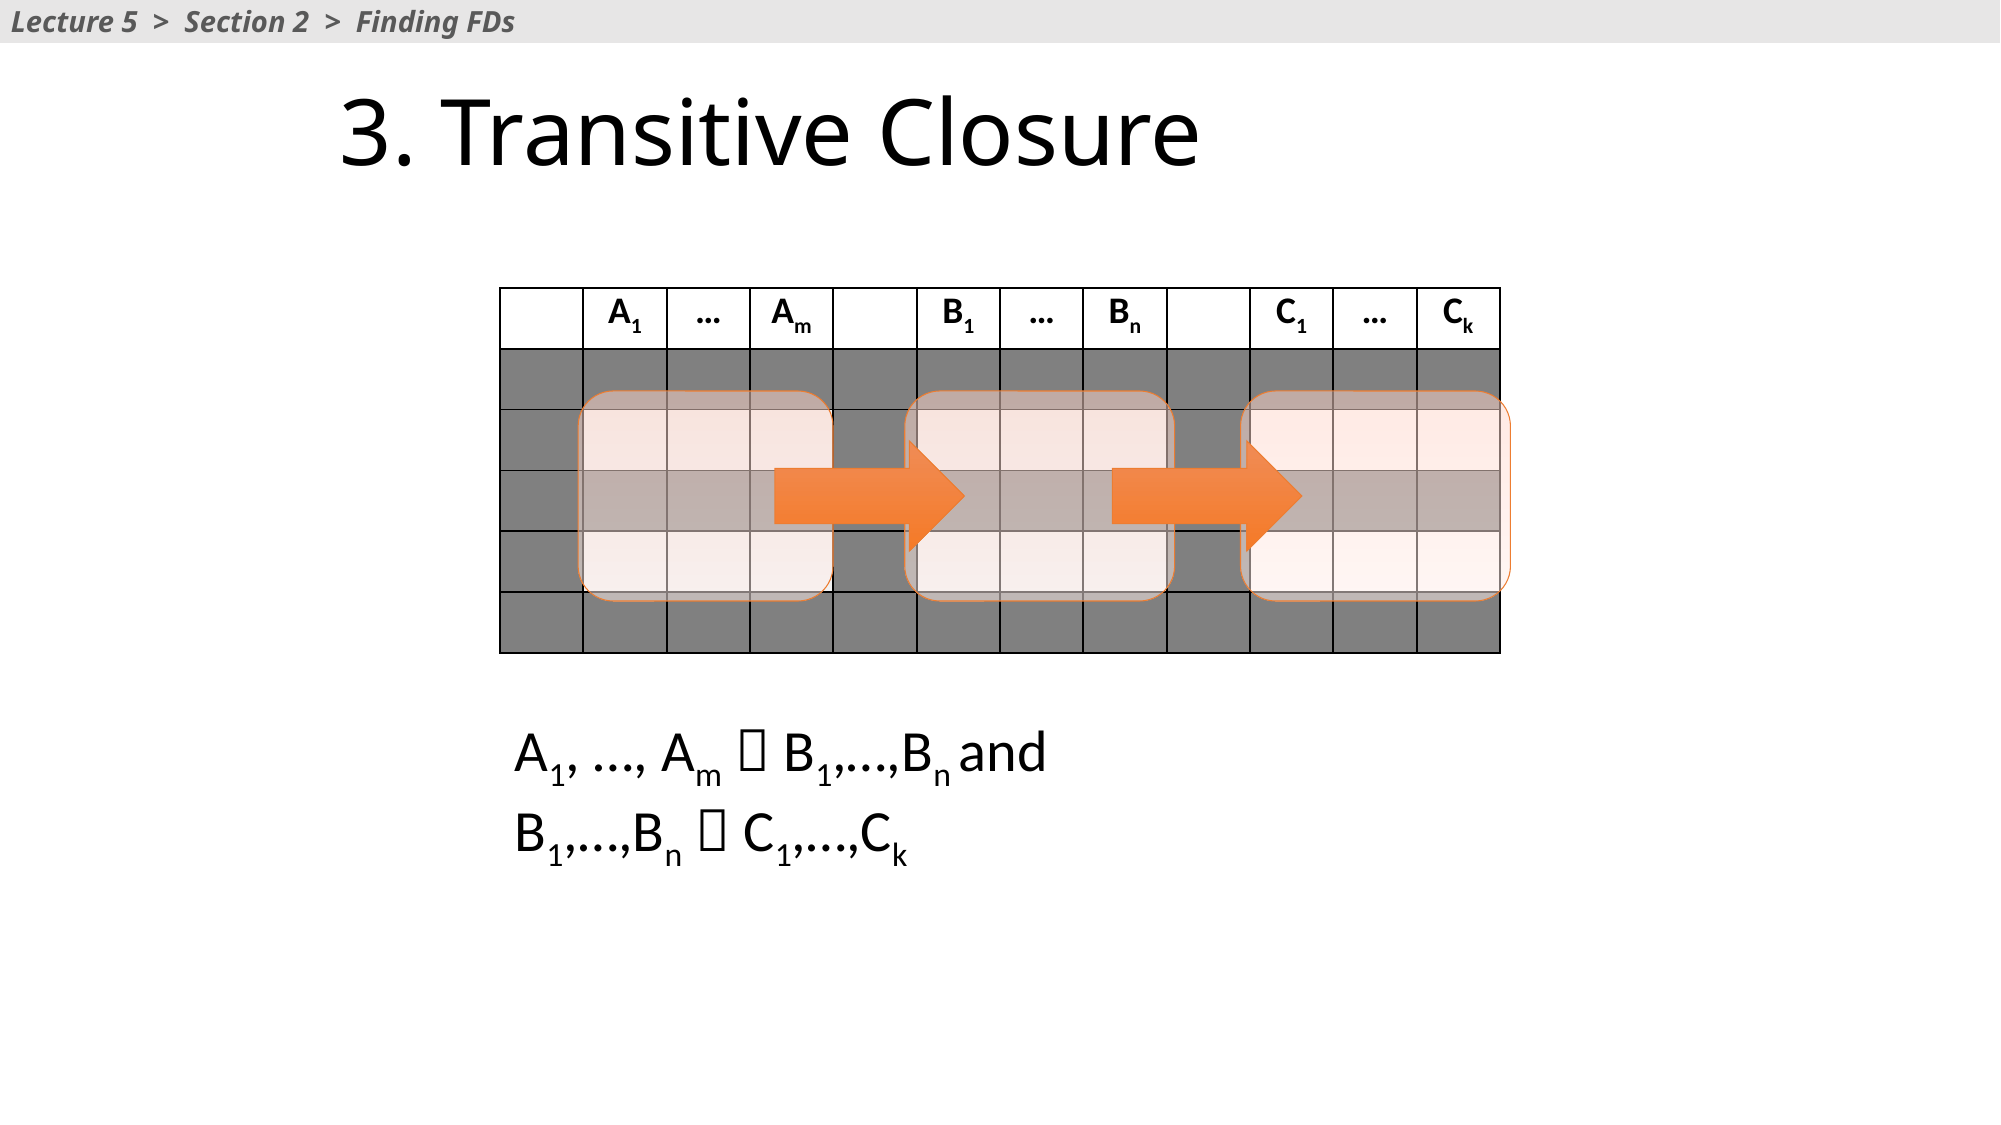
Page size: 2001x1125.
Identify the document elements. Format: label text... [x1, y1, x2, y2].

table_cell [1168, 350, 1249, 409]
table_header … [1334, 289, 1416, 348]
table_cell [501, 593, 582, 652]
table_cell [501, 350, 582, 409]
table_cell [918, 595, 999, 652]
table_cell [1172, 410, 1243, 467]
table_header … [1001, 289, 1082, 348]
table_header … [668, 289, 749, 348]
table_cell [1334, 602, 1416, 652]
table_cell [751, 350, 832, 409]
table_cell [1251, 593, 1332, 652]
table_cell [501, 532, 582, 591]
table_cell [1418, 594, 1499, 652]
text_box A1, …, Am  B1,…,Bn and B1,…,Bn  C1,…,Ck [500, 706, 1500, 881]
table_header Am [751, 289, 832, 348]
table_cell [825, 580, 832, 591]
table_header [1168, 289, 1249, 348]
table_cell [1084, 593, 1166, 652]
table_header B1 [918, 289, 999, 348]
table_cell [751, 593, 832, 652]
table_cell [1168, 532, 1249, 591]
table_header [834, 289, 916, 348]
table_cell [1418, 350, 1499, 398]
table_cell [918, 350, 999, 397]
table_cell [1334, 350, 1416, 390]
table_cell [834, 410, 907, 467]
table_header C1 [1251, 289, 1332, 348]
table_header Bn [1084, 289, 1166, 348]
text_box [774, 439, 966, 553]
table_cell [834, 532, 913, 591]
table_header A1 [584, 289, 666, 348]
text_box [1239, 390, 1511, 602]
table_cell [1251, 350, 1332, 399]
table_cell [584, 593, 666, 652]
table_cell [584, 350, 666, 404]
table_cell [1001, 602, 1082, 652]
table_cell [668, 350, 749, 390]
table_cell [1168, 593, 1249, 652]
table_header [501, 289, 582, 348]
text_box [0, 0, 2000, 47]
table_header Ck [1418, 289, 1499, 348]
table_cell [501, 410, 580, 470]
text_box [1111, 439, 1303, 553]
table_cell [834, 350, 916, 409]
table_cell [1176, 525, 1239, 530]
table_cell [668, 602, 749, 652]
title 3. Transitive Closure [324, 47, 1675, 230]
text_box [904, 390, 1176, 602]
table_cell [834, 525, 904, 530]
table_cell [1084, 350, 1166, 401]
table_cell [834, 593, 916, 652]
table_cell [1001, 350, 1082, 390]
text_box [577, 390, 834, 602]
table_cell [501, 471, 577, 530]
